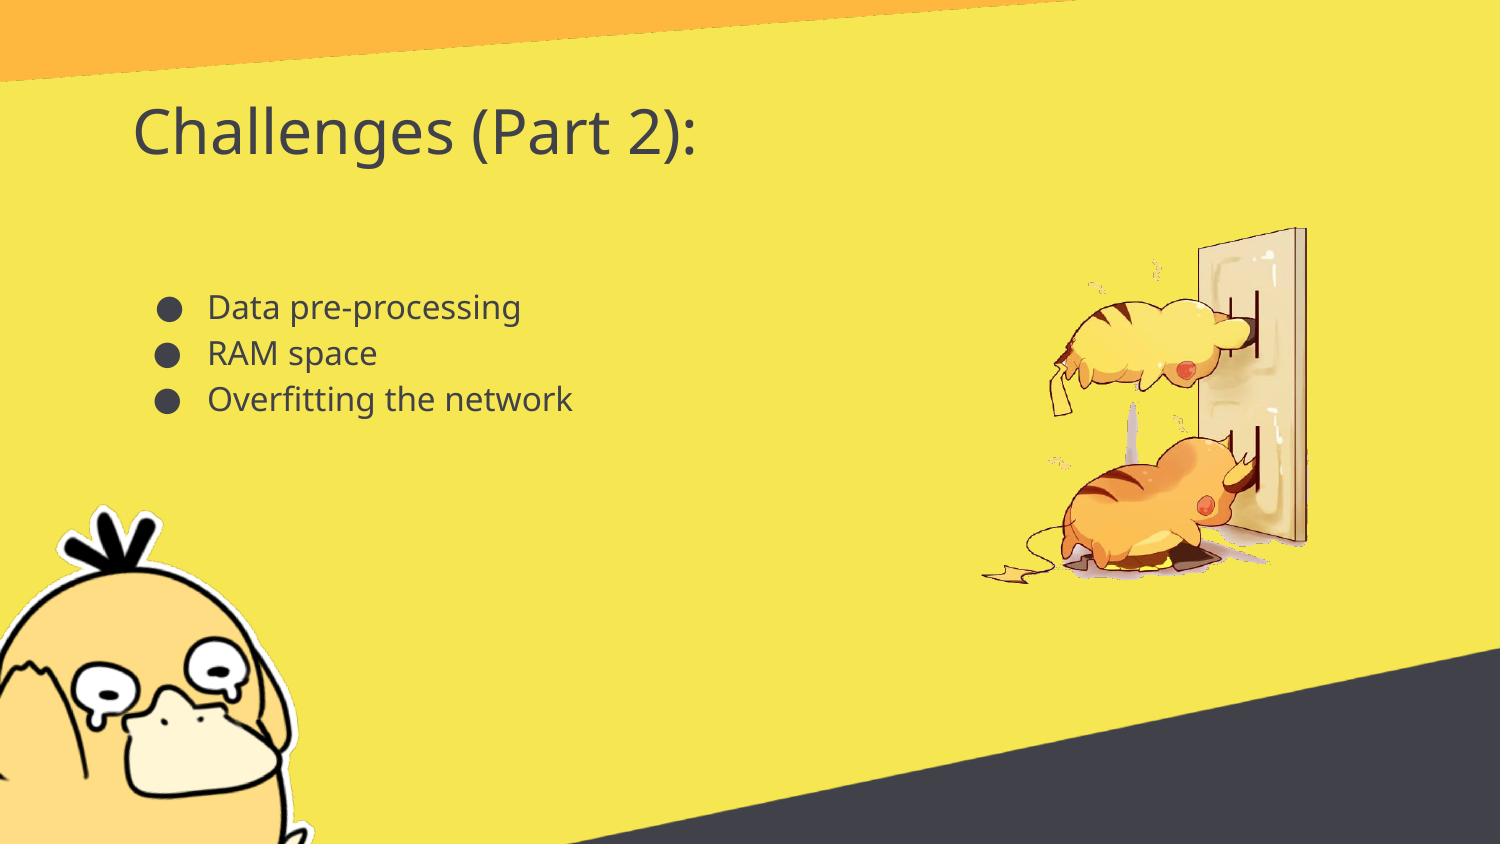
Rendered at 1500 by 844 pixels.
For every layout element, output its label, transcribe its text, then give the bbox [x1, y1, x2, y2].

title Challenges (Part 2): [116, 76, 721, 171]
picture [0, 477, 1500, 844]
subtitle Data pre-processing RAM space Overfitting the network [116, 271, 916, 721]
picture [0, 0, 1241, 86]
picture [948, 189, 1336, 601]
